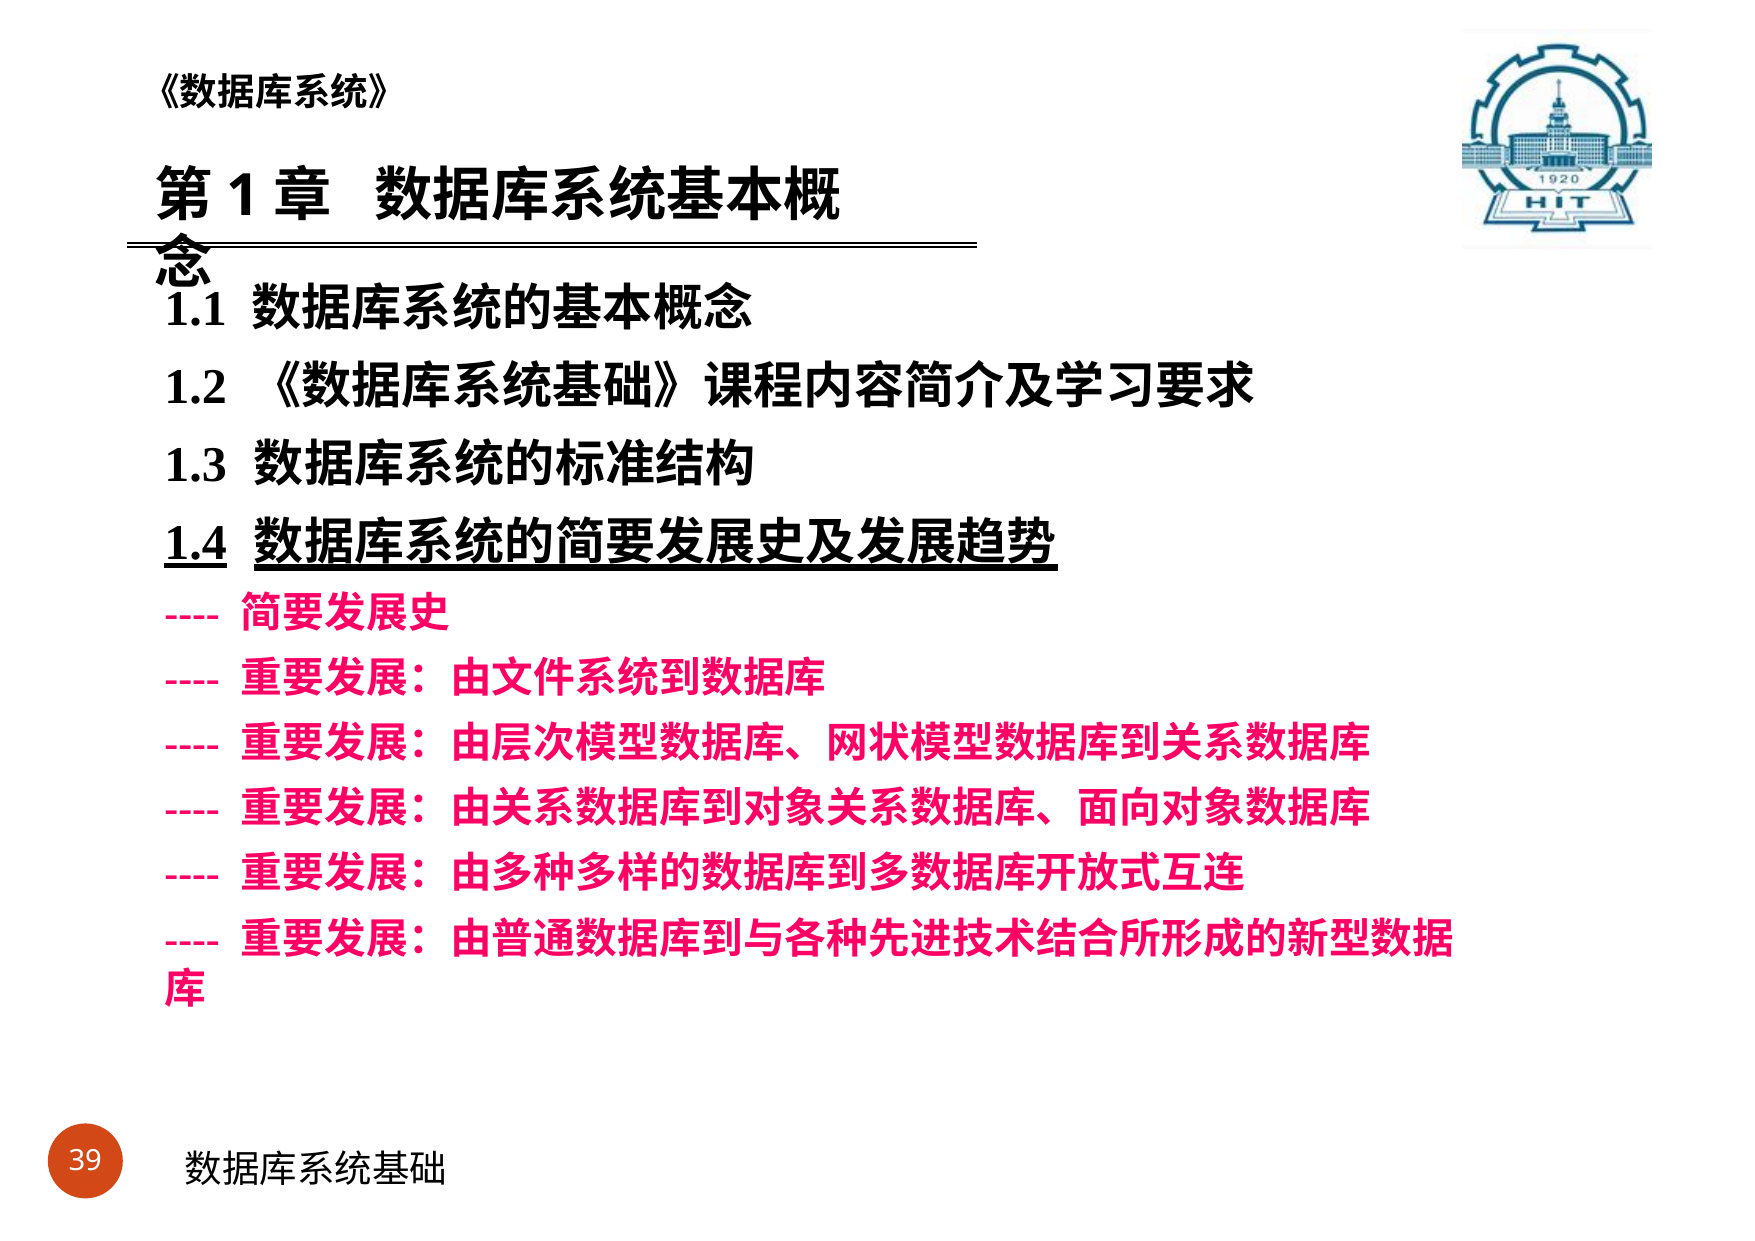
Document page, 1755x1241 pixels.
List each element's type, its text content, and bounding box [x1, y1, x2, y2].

picture [1462, 29, 1652, 249]
text_box 《数据库系统》 第1章 数据库系统基本概念 [139, 67, 890, 296]
text_box 1.1 数据库系统的基本概念 1.2 《数据库系统基础》课程内容简介及学习要求 1.3 数据库系统的标准结构 1.4 数据库系统的简要发展史及发展趋势 ---- 简要发展史 ---- 重要发展：由文件系统到数据库 ---- 重要发展：由层次模型数据库、网状模型数据库到关系数据库 ---- 重要发展：由关系数据库到对象关系数据库、面向对象数据库 ---- 重要发展：由多种多样的数据库到多数据库开放式互连 ---- 重要发展：由普通数据库到与各种先进技术结合所形成的新型数据库 [162, 275, 1490, 1012]
